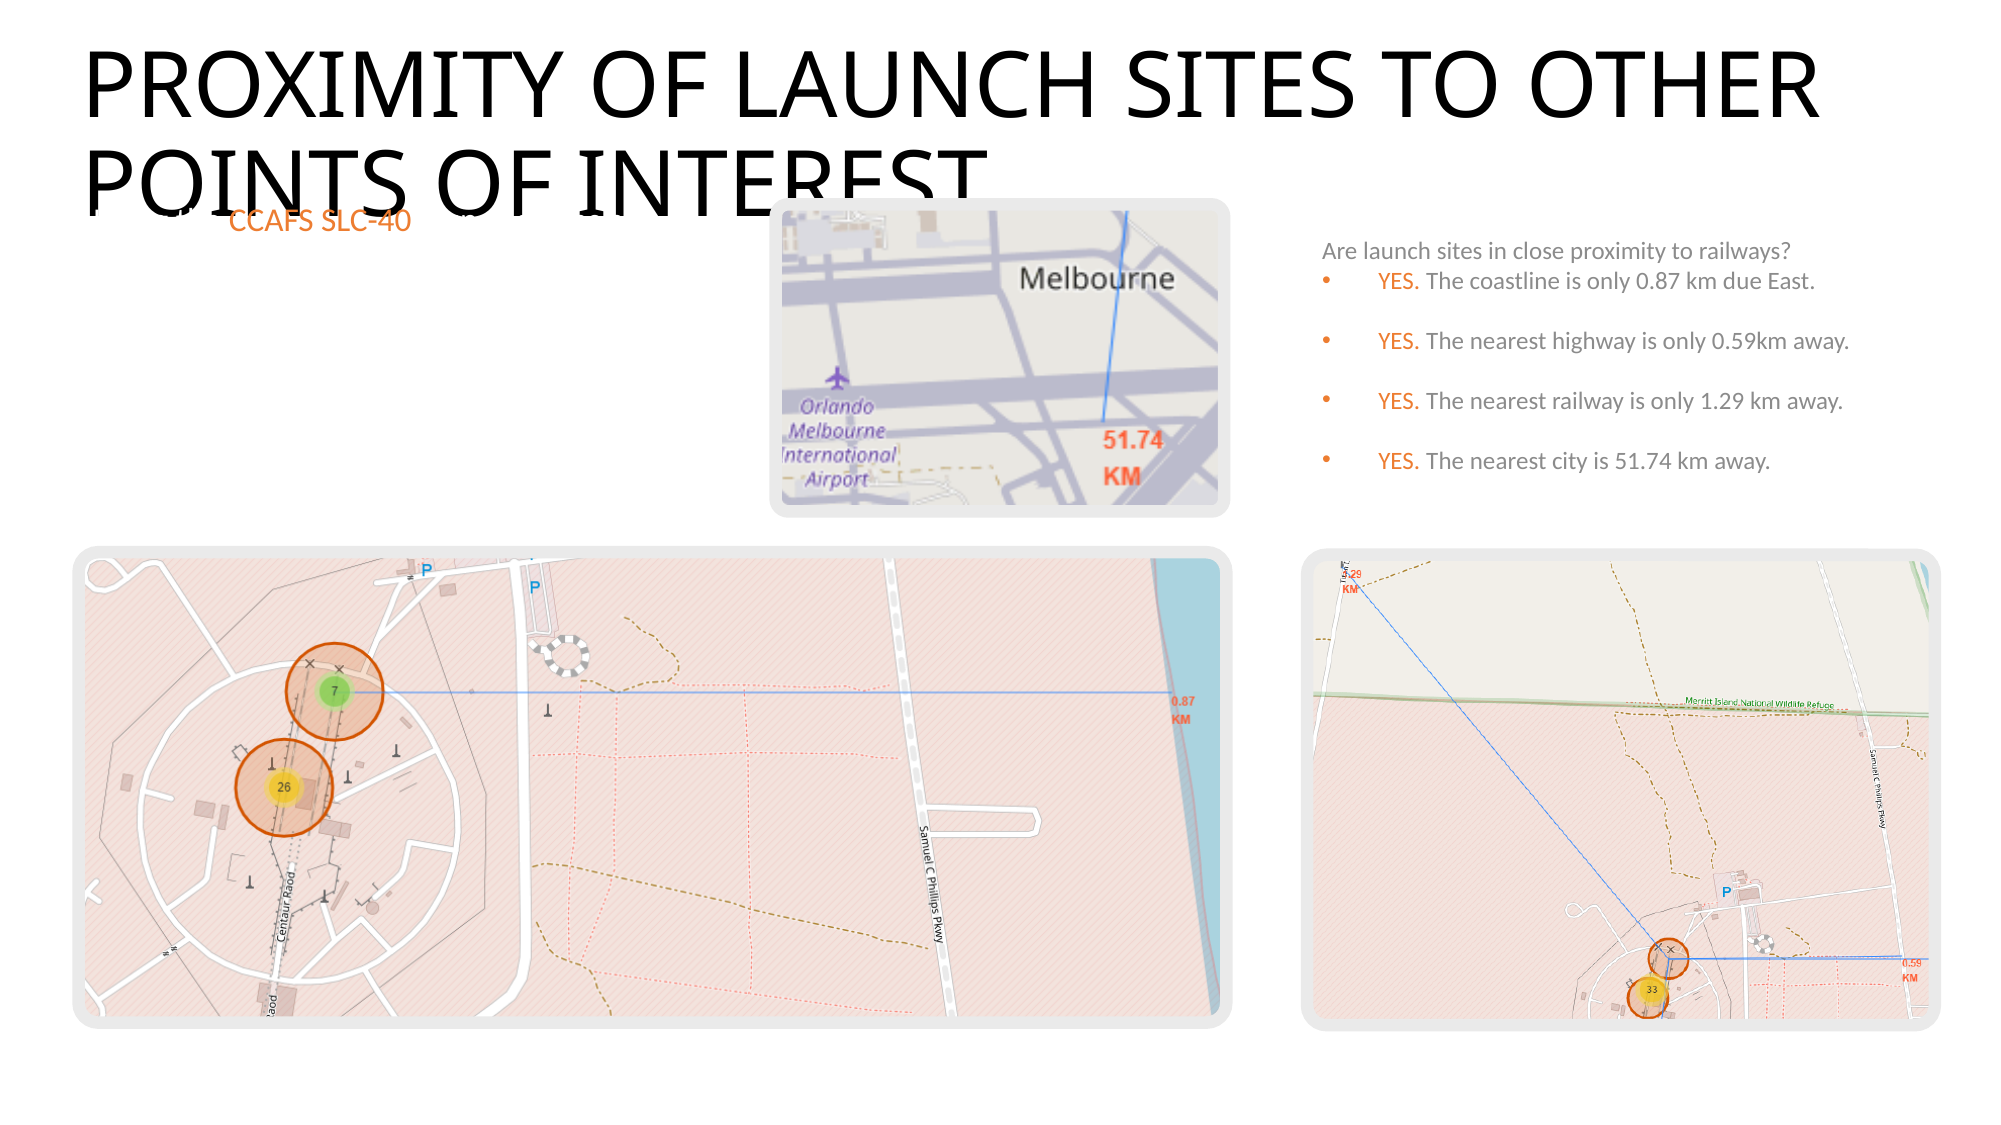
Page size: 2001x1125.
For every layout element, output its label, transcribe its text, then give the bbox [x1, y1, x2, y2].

text_box PROXIMITY OF LAUNCH SITES TO OTHER POINTS OF INTEREST [66, 30, 1863, 149]
text_box Using the CCAFS SLC-40 launch site as an example site, we can understand more about the placement of launch sites. [78, 190, 723, 326]
picture [1307, 554, 1935, 1026]
text_box Are launch sites in close proximity to railways? YES. The coastline is only 0.87 km due East. Are launch sites in close proximity to highways? YES. The nearest highway is only 0.59km away. Are launch sites in close proximity to railways? YES. The nearest railway is only 1.29 km away. Do launch sites keep certain distance away from cities? YES. The nearest city is 51.74 km away. [1307, 196, 1935, 543]
picture [775, 204, 1225, 512]
picture [78, 552, 1227, 1023]
